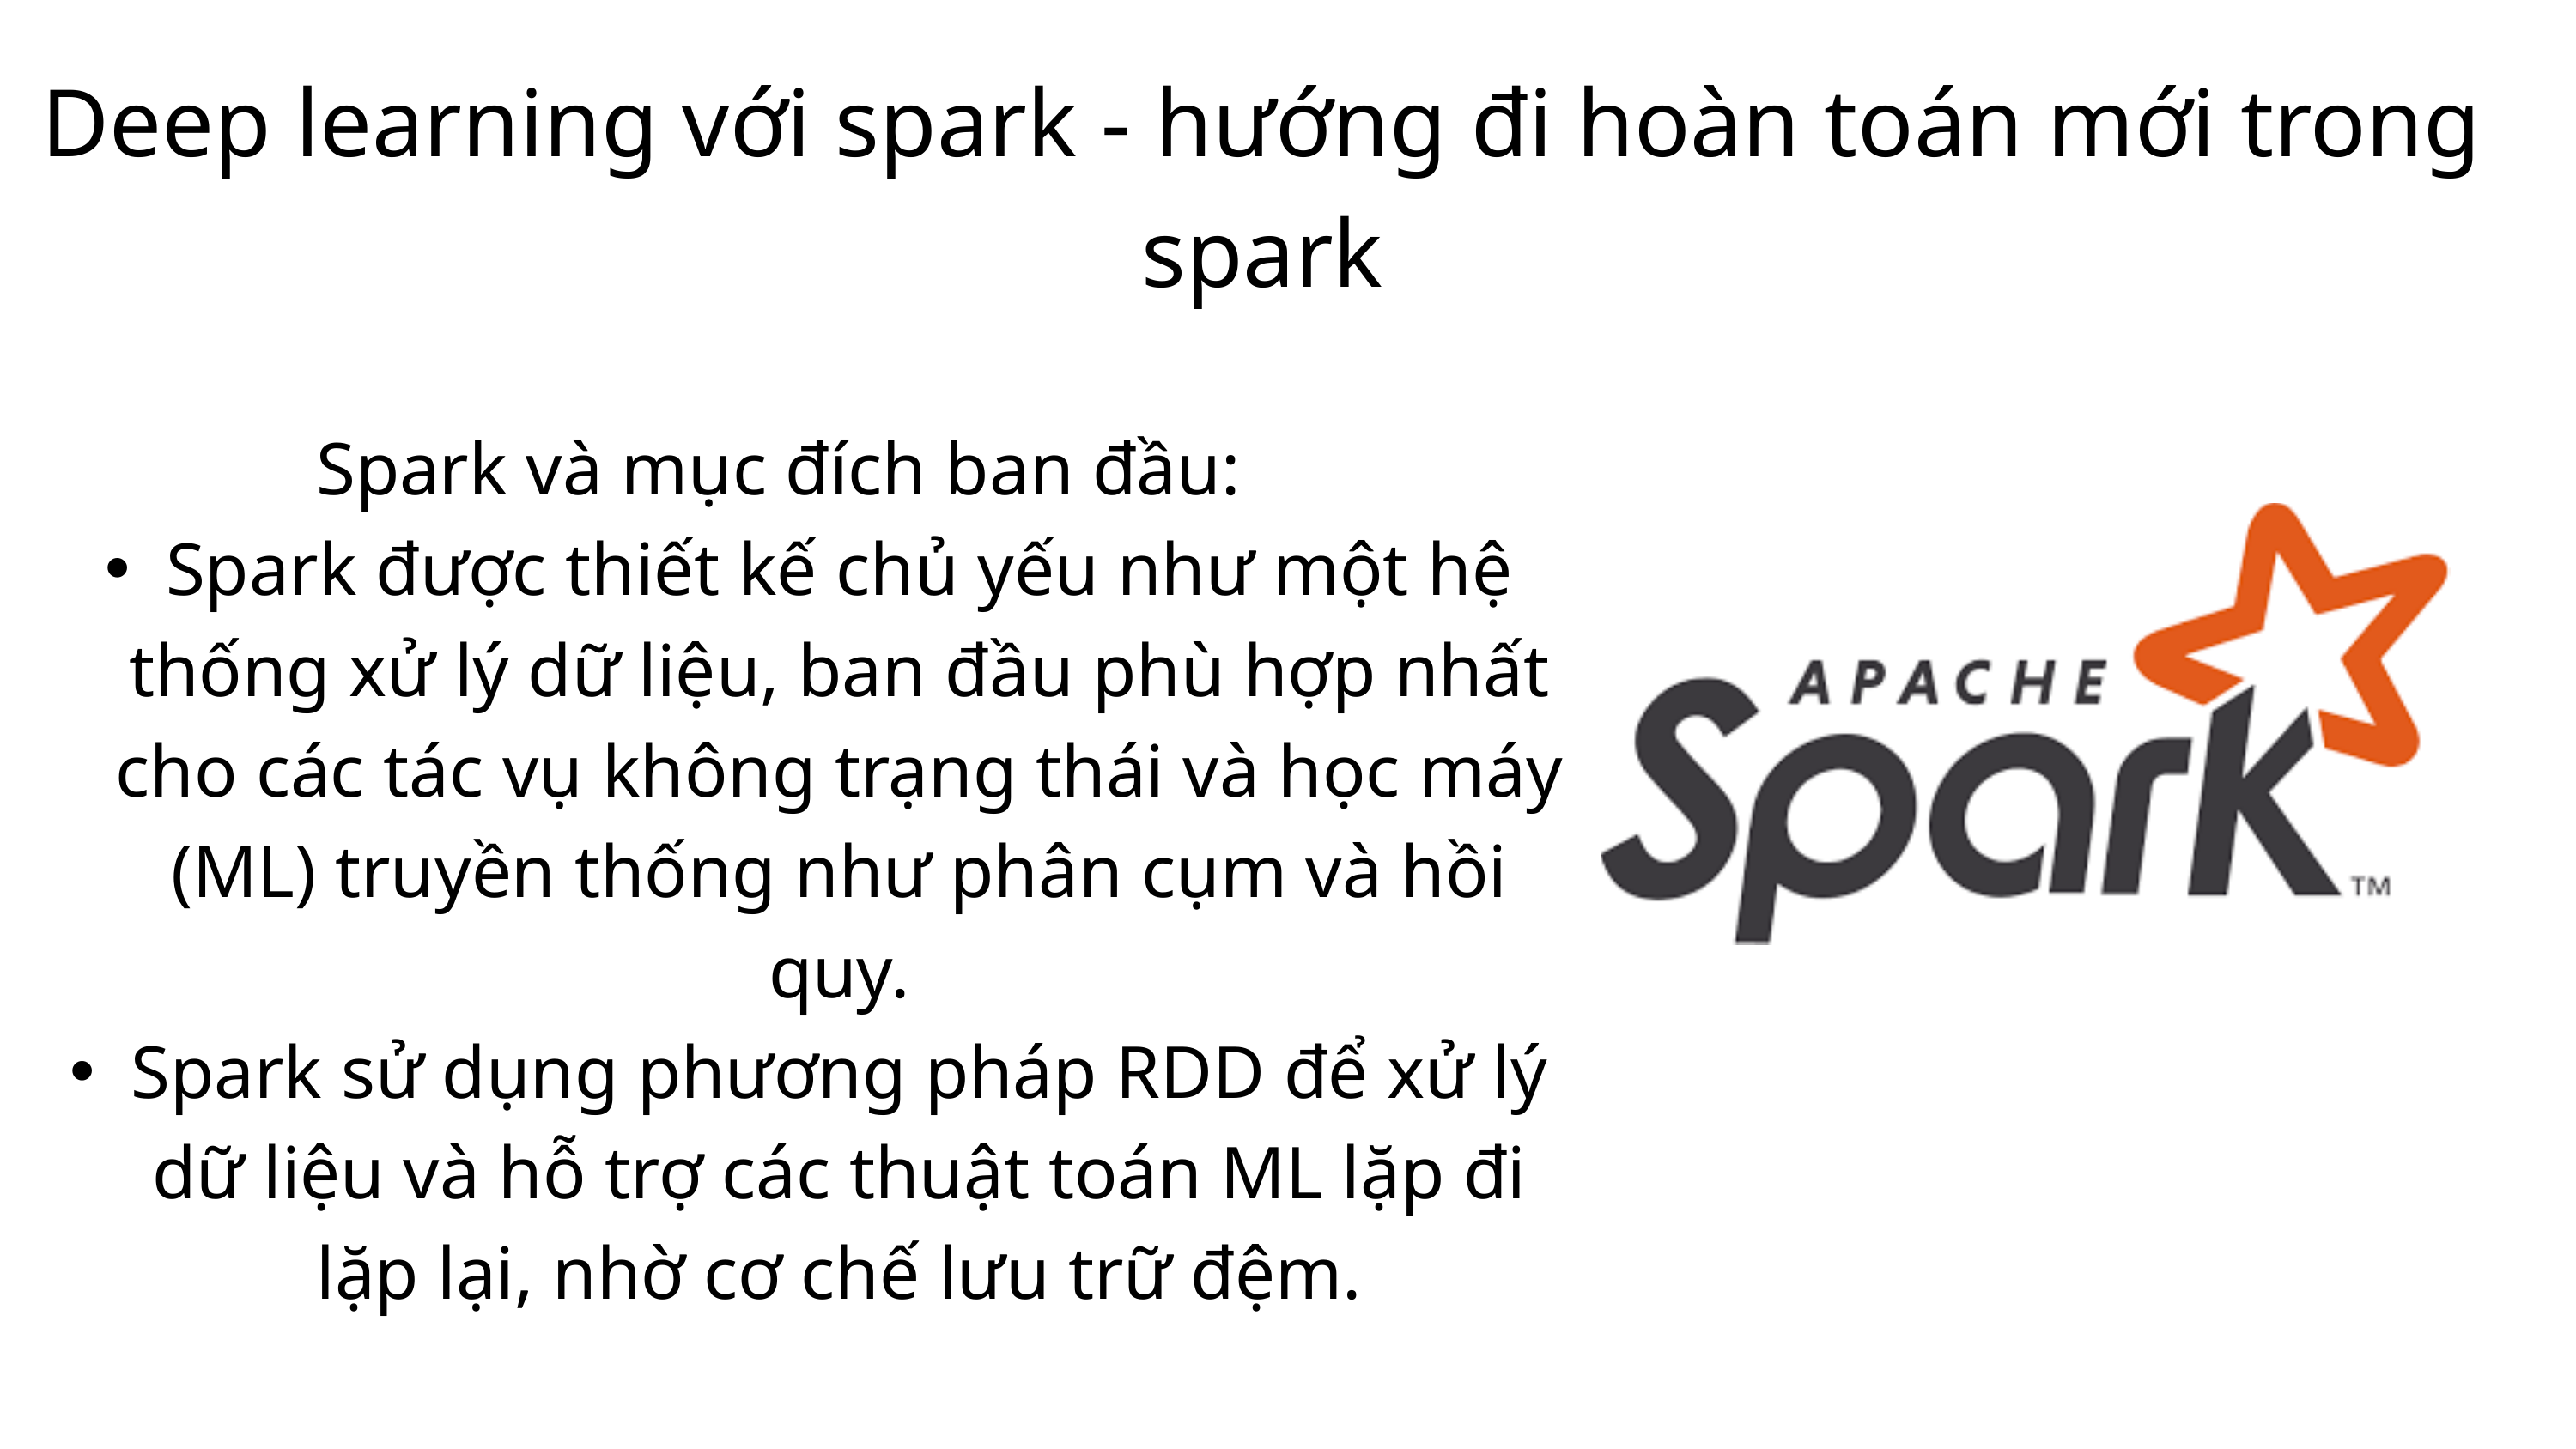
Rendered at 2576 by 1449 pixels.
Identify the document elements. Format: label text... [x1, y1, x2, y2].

text_box Deep learning với spark - hướng đi hoàn toán mới trong spark [36, 45, 2489, 306]
text_box [1601, 503, 2451, 945]
text_box Spark và mục đích ban đầu: Spark được thiết kế chủ yếu như một hệ thống xử lý dữ liệu, ban đầu phù hợp nhất cho các tác vụ không trạng thái và học máy (ML) truyền thống như phân cụm và hồi quy. Spark sử dụng phương pháp RDD để xử lý dữ liệu và hỗ trợ các thuật toán ML lặp đi lặp lại, nhờ cơ chế lưu trữ đệm. [0, 409, 1570, 1415]
